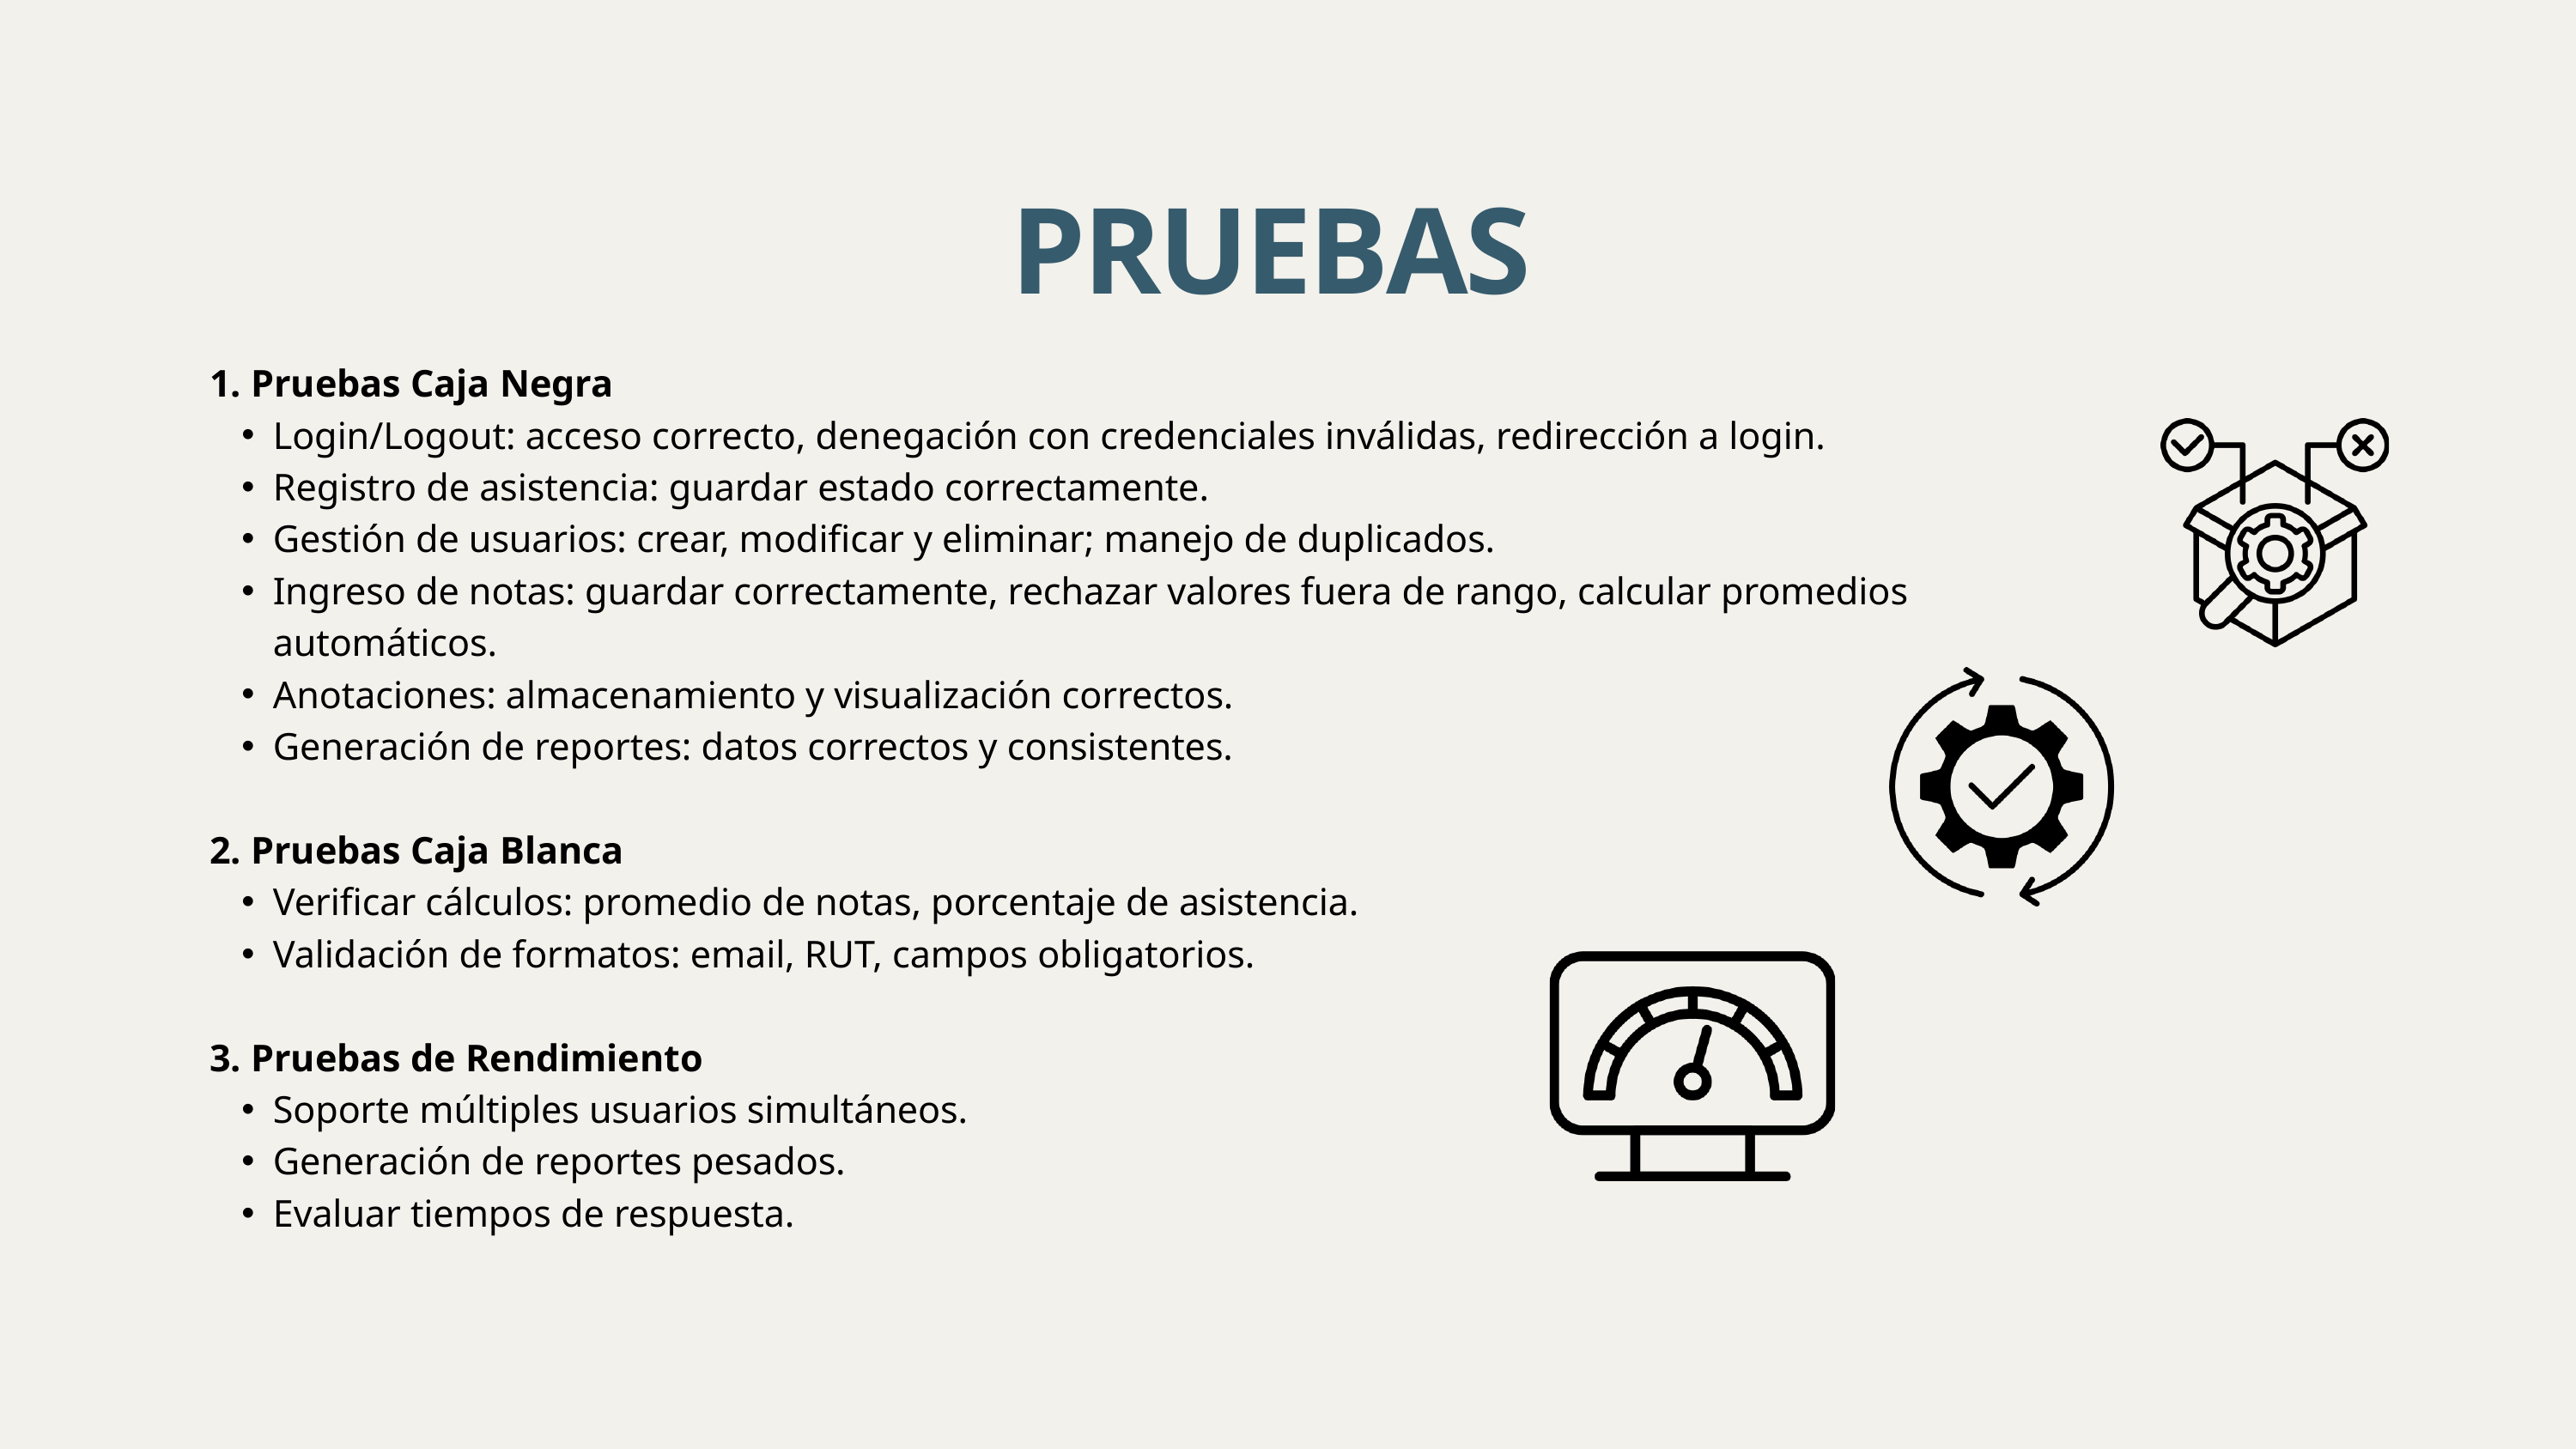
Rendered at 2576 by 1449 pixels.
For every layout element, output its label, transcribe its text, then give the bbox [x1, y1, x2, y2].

text_box PRUEBAS [210, 185, 2332, 318]
text_box 1. Pruebas Caja Negra Login/Logout: acceso correcto, denegación con credenciales inválidas, redirección a login. Registro de asistencia: guardar estado correctamente. Gestión de usuarios: crear, modificar y eliminar; manejo de duplicados. Ingreso de notas: guardar correctamente, rechazar valores fuera de rango, calcular promedios automáticos. Anotaciones: almacenamiento y visualización correctos. Generación de reportes: datos correctos y consistentes. 2. Pruebas Caja Blanca Verificar cálculos: promedio de notas, porcentaje de asistencia. Validación de formatos: email, RUT, campos obligatorios. 3. Pruebas de Rendimiento Soporte múltiples usuarios simultáneos. Generación de reportes pesados. Evaluar tiempos de respuesta. [210, 353, 2134, 1283]
text_box [1889, 667, 2118, 906]
text_box [2160, 418, 2390, 647]
text_box [1549, 951, 1836, 1181]
